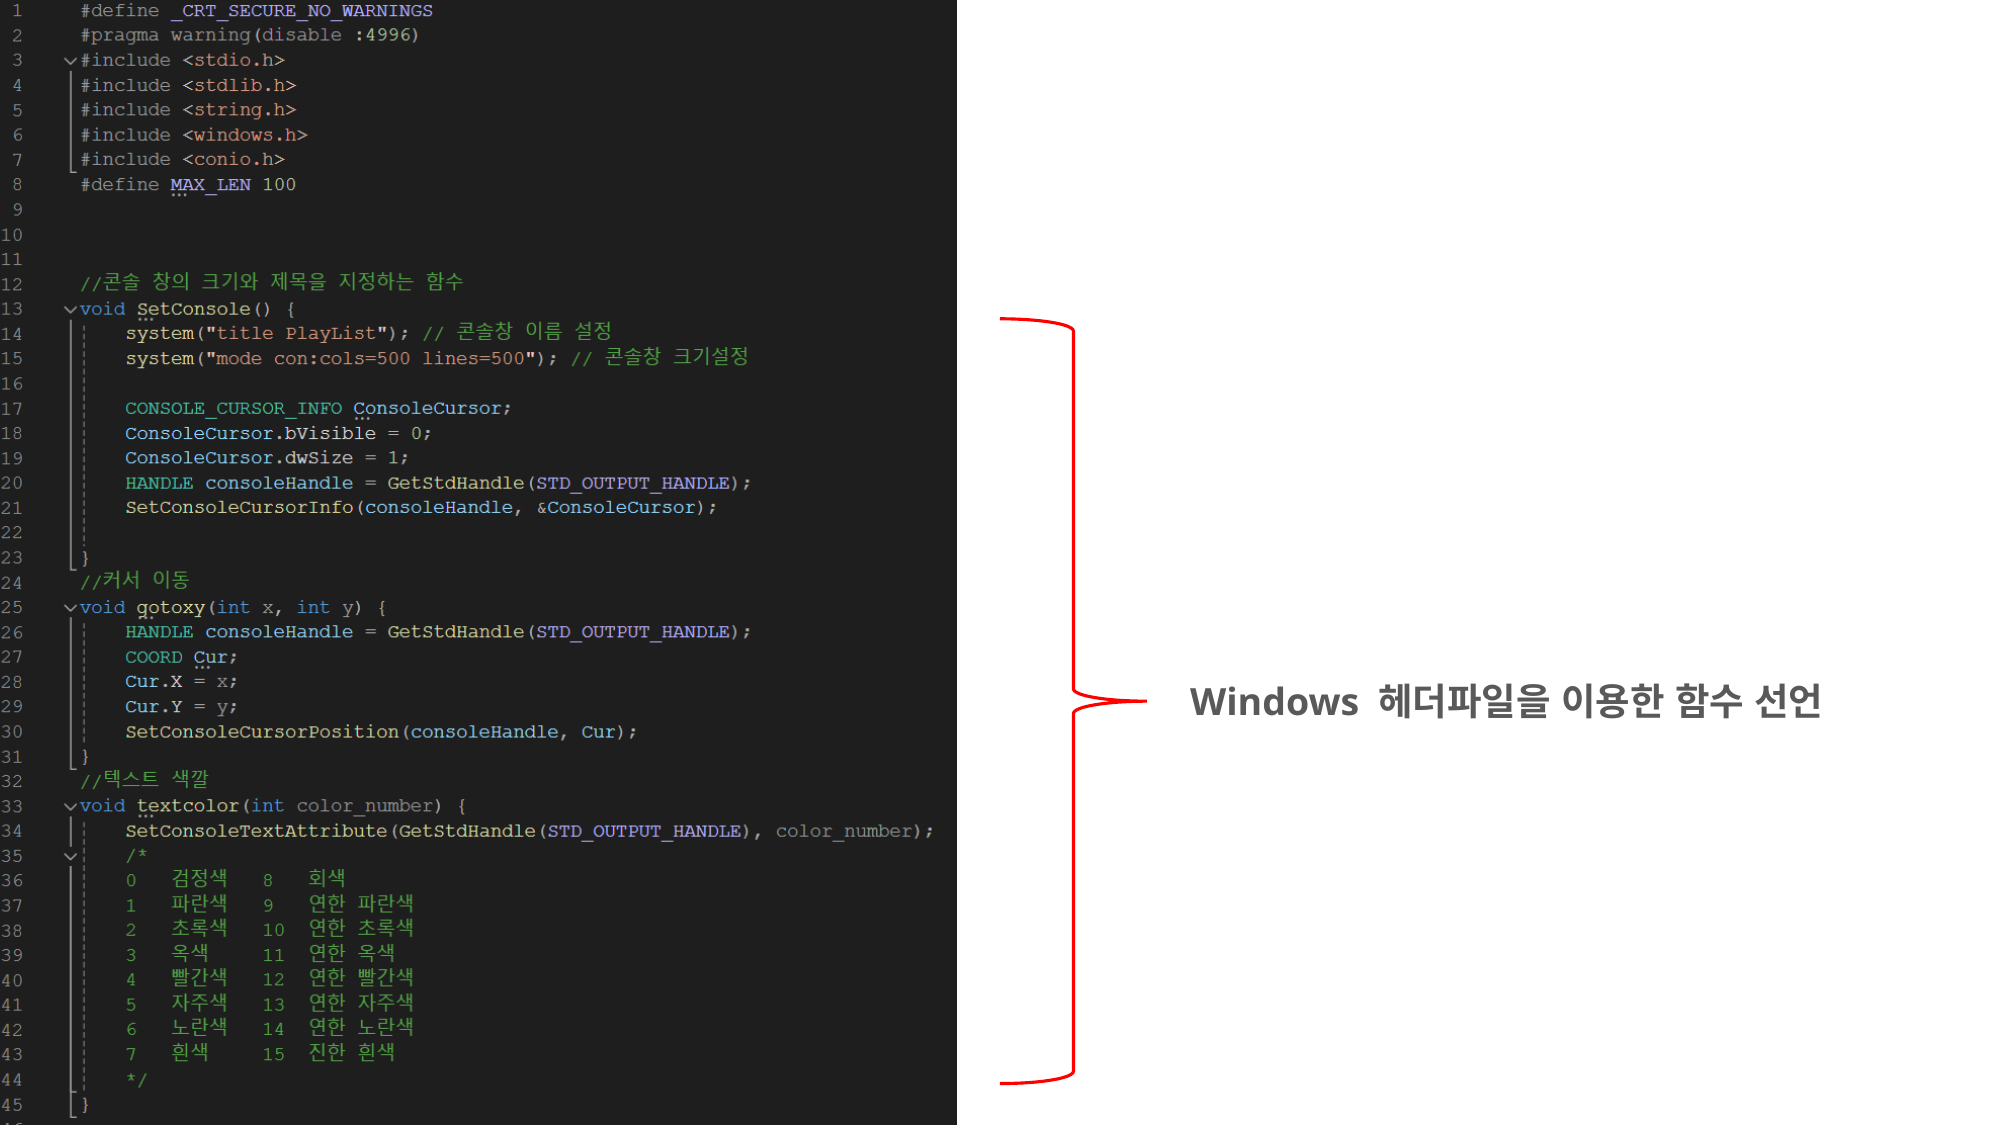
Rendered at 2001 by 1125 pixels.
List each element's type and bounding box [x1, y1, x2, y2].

text_box [999, 318, 1910, 1084]
picture [0, 0, 957, 1125]
